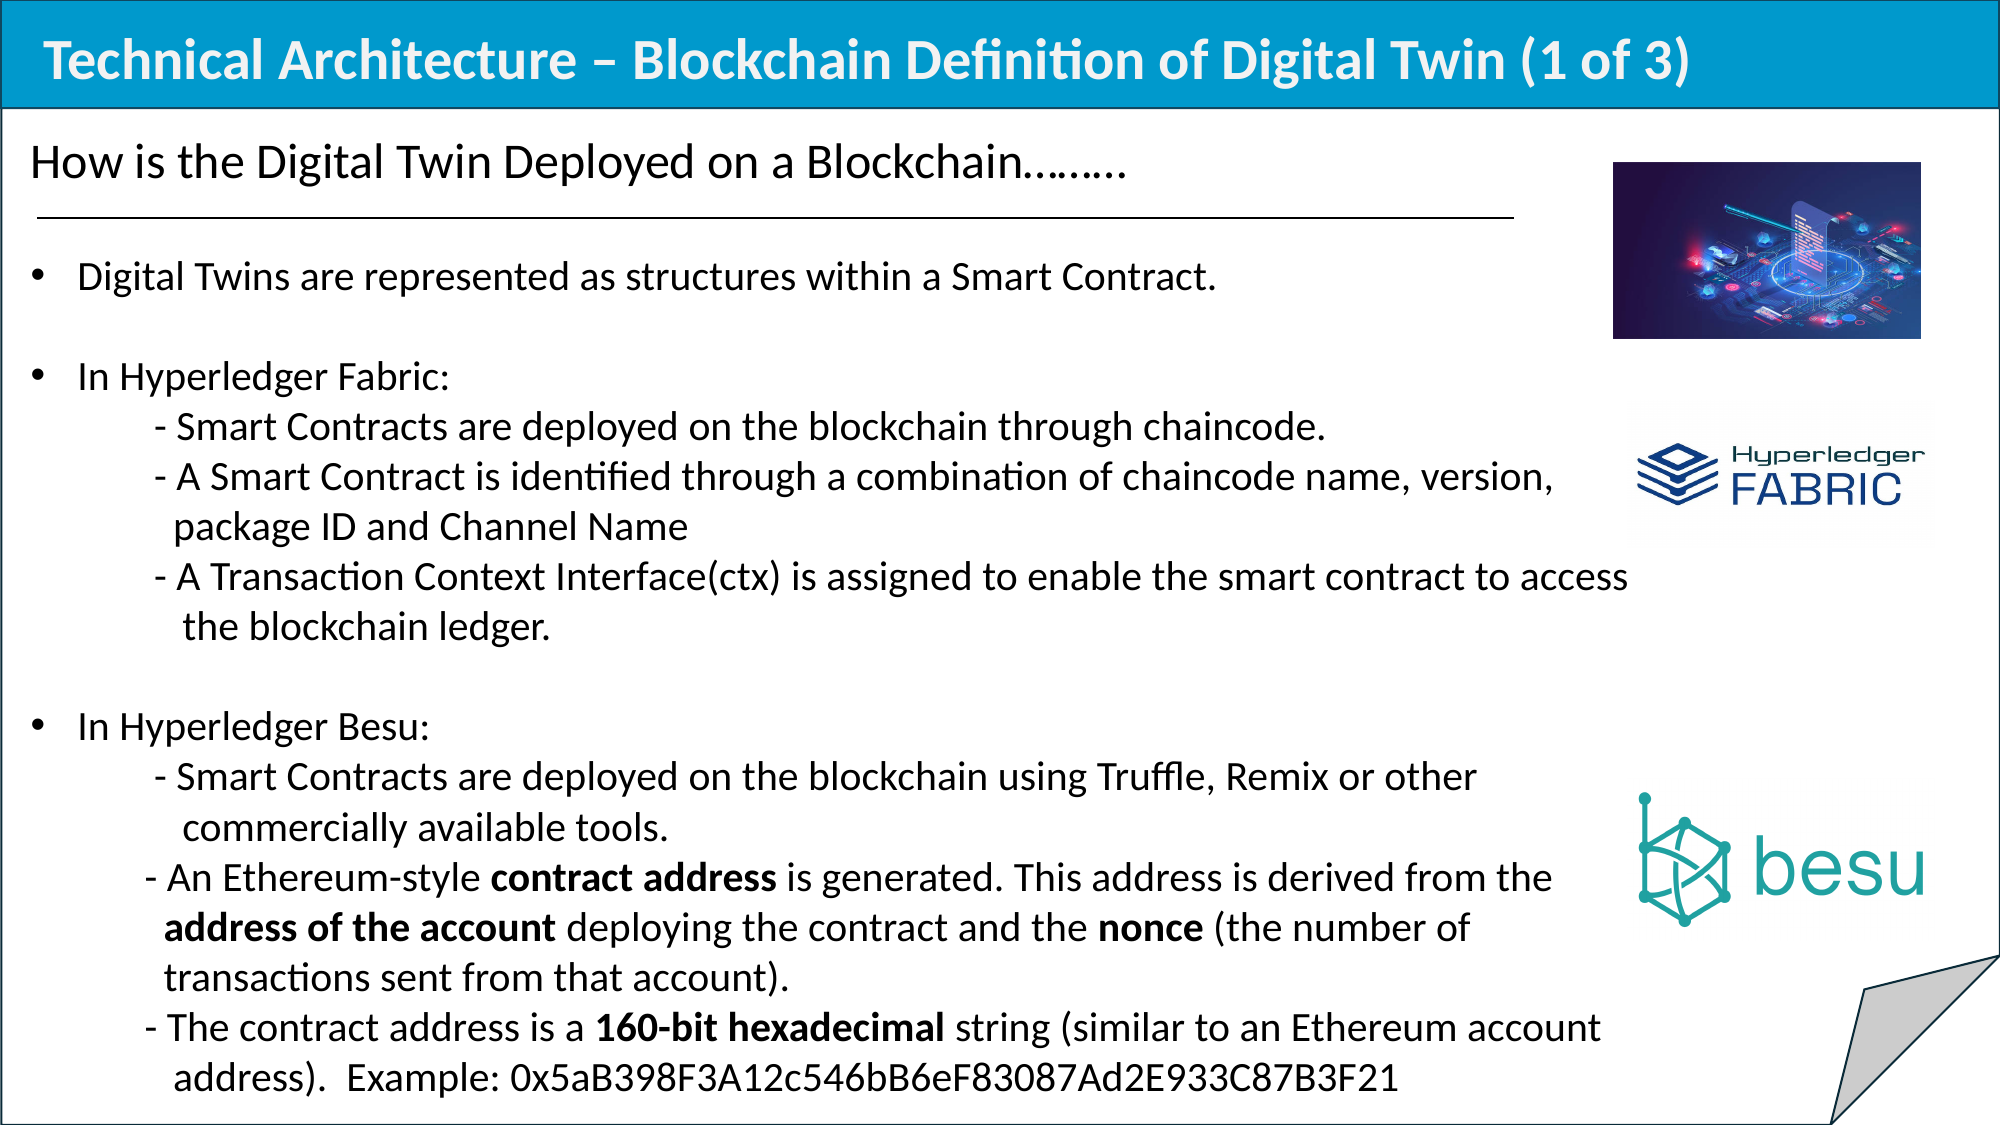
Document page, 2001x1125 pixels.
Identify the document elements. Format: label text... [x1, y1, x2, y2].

picture [1627, 400, 1935, 548]
text_box How is the Digital Twin Deployed on a Blockchain……… Digital Twins are represented as structures within a Smart Contract. In Hyperledger Fabric: - Smart Contracts are deployed on the blockchain through chaincode. - A Smart Contract is identified through a combination of chaincode name, version, package ID and Channel Name - A Transaction Context Interface(ctx) is assigned to enable the smart contract to access the blockchain ledger. In Hyperledger Besu: - Smart Contracts are deployed on the blockchain using Truffle, Remix or other commercially available tools. - An Ethereum-style contract address is generated. This address is derived from the address of the account deploying the contract and the nonce (the number of transactions sent from that account). - The contract address is a 160-bit hexadecimal string (similar to an Ethereum account address). Example: 0x5aB398F3A12c546bB6eF83087Ad2E933C87B3F21 [15, 121, 1663, 1107]
text_box Technical Architecture – Blockchain Definition of Digital Twin (1 of 3) [15, 13, 1765, 99]
picture [1627, 778, 1935, 941]
text_box [0, 109, 2000, 1125]
text_box [0, 0, 2000, 109]
picture [1613, 162, 1921, 339]
